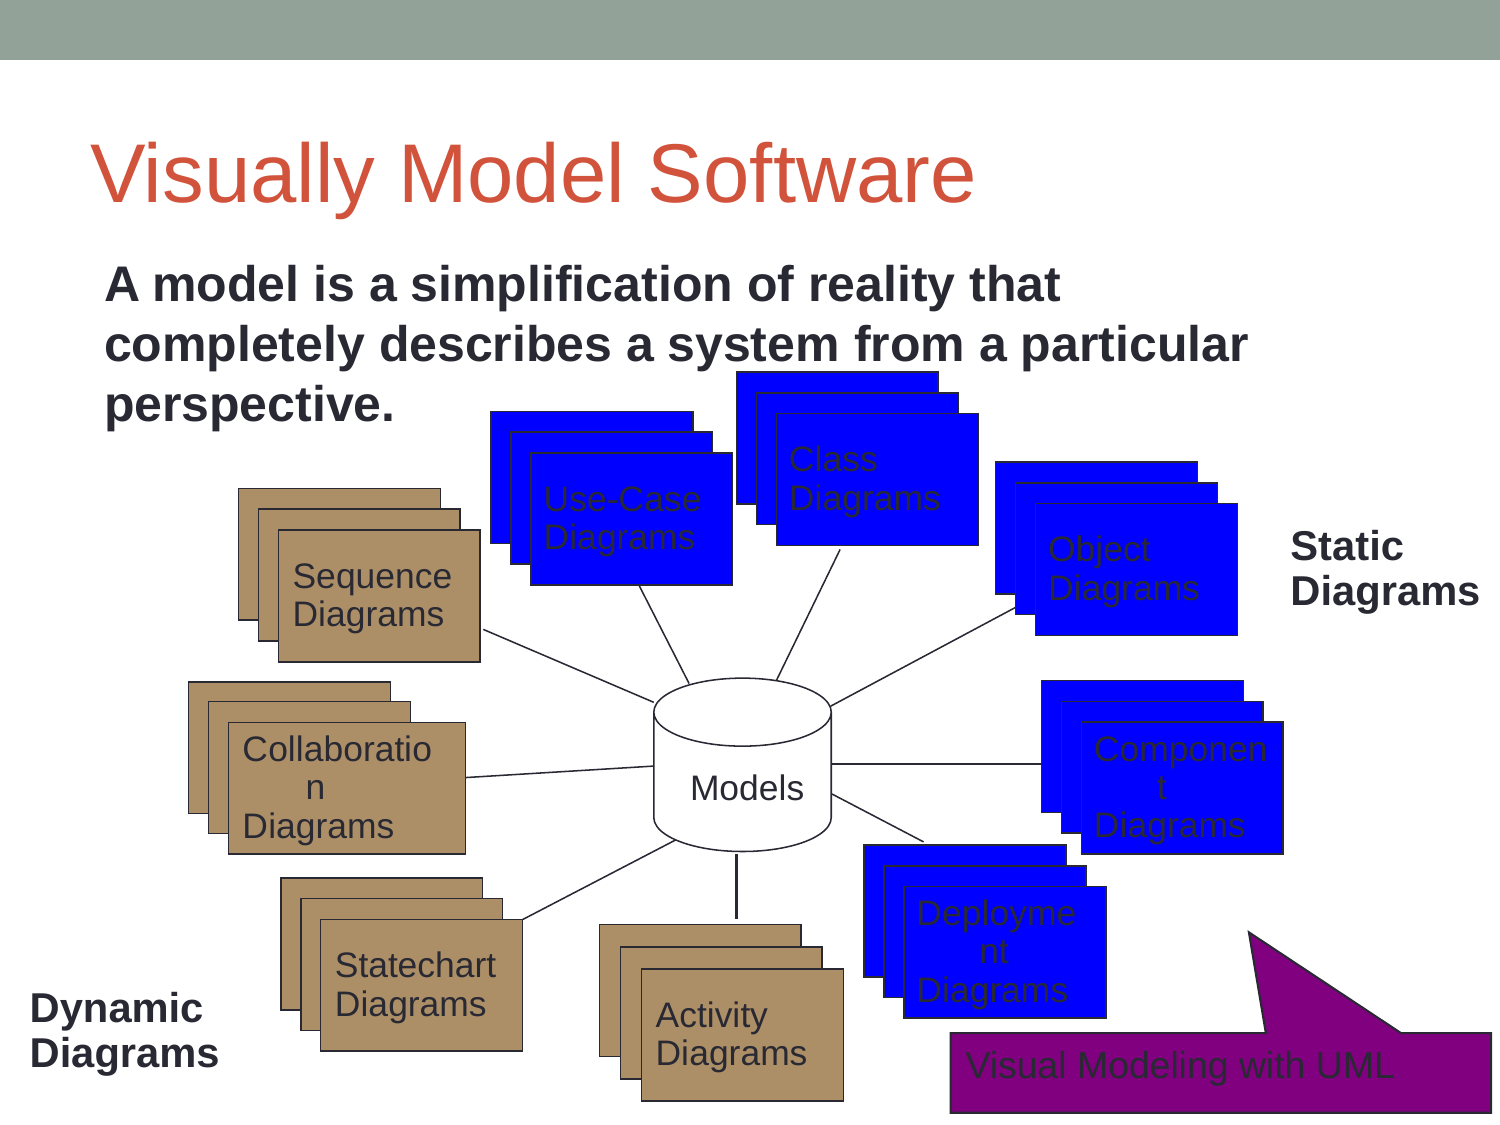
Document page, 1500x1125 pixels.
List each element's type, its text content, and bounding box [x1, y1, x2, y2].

text_box A model is a simplification of reality that completely describes a system from a particular perspective. [89, 243, 1345, 439]
text_box Visual Modeling with UML [950, 958, 1492, 1113]
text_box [188, 371, 1284, 1102]
title Visually Model Software [75, 87, 1425, 250]
text_box Static Diagrams [1288, 510, 1498, 629]
text_box Dynamic Diagrams [17, 972, 183, 1091]
